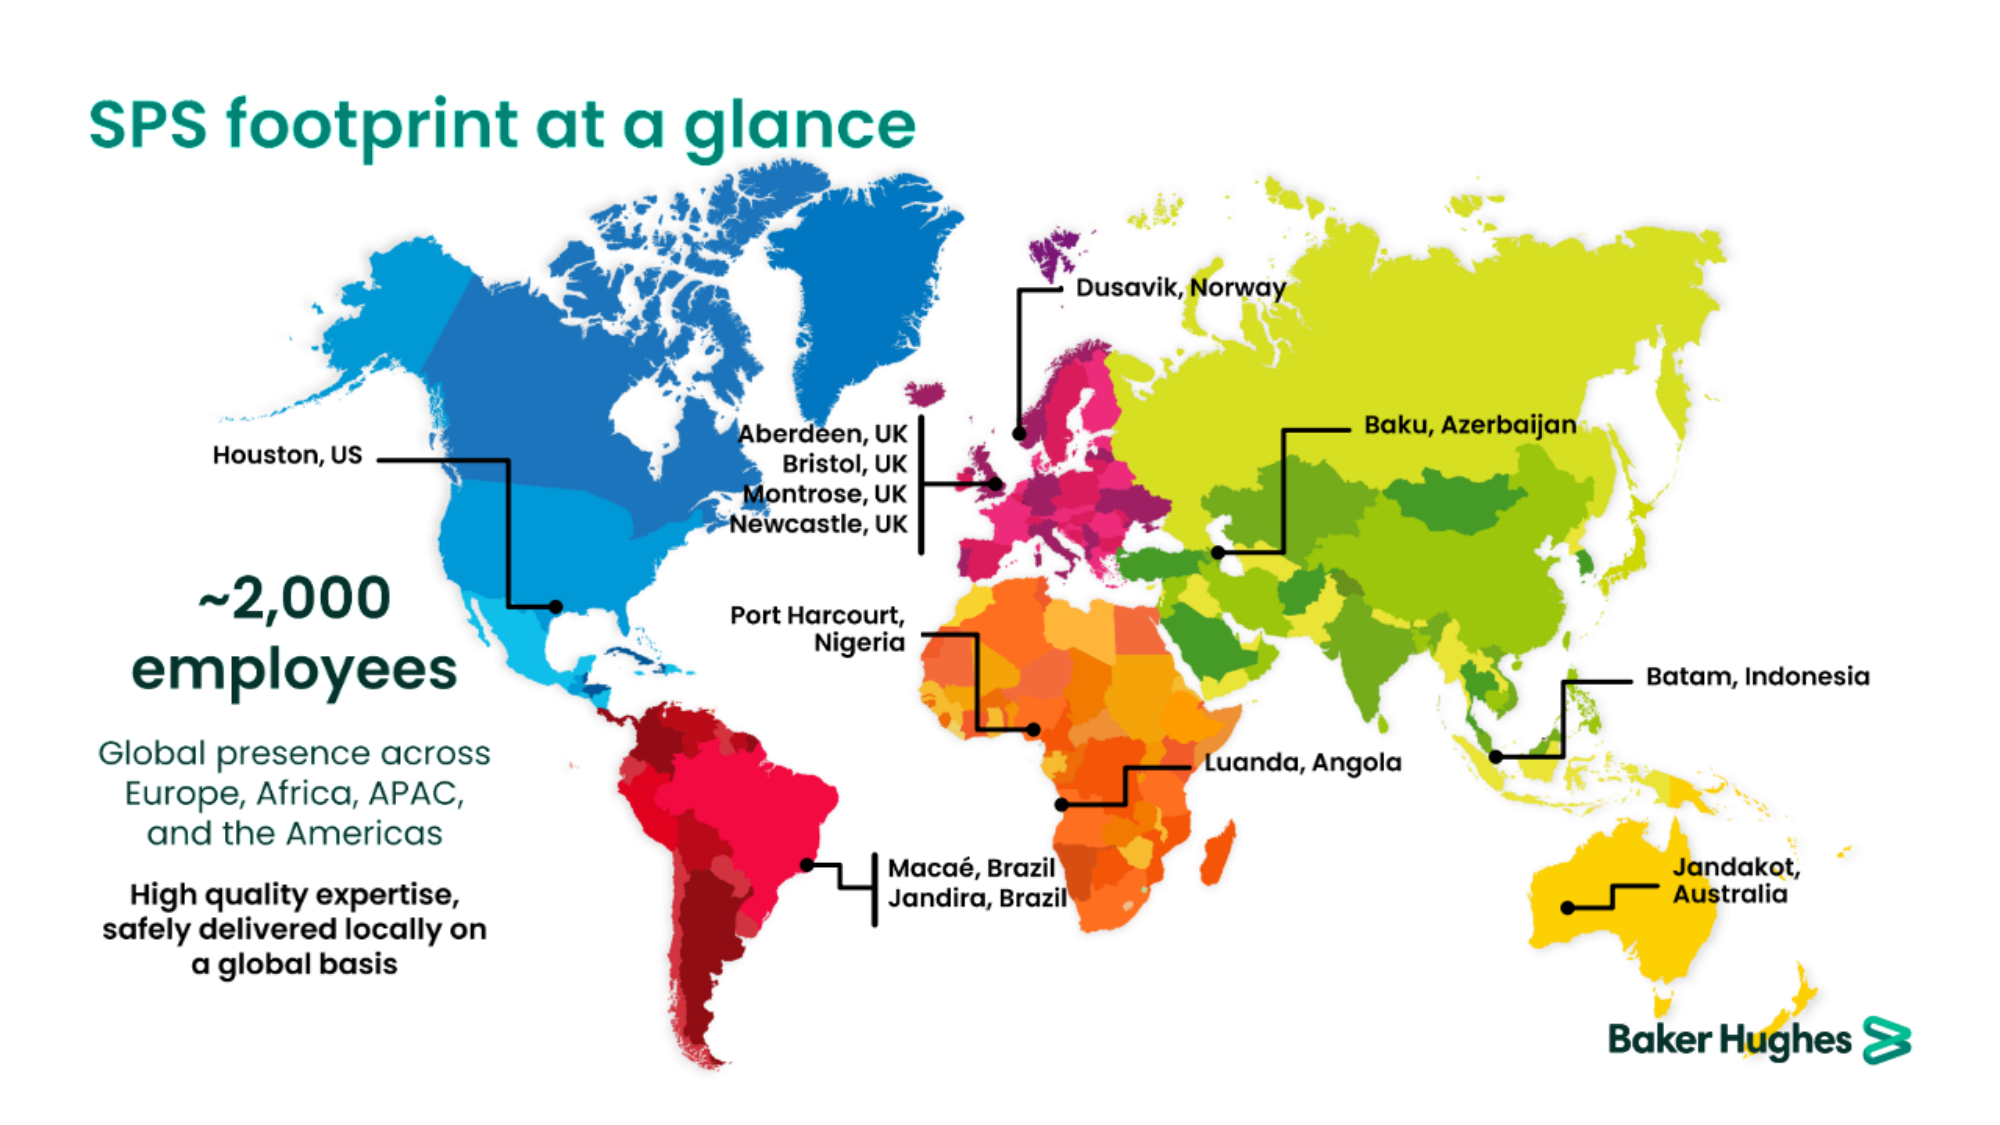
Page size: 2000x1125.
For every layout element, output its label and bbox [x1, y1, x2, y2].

text_box [2, 3, 1997, 1122]
